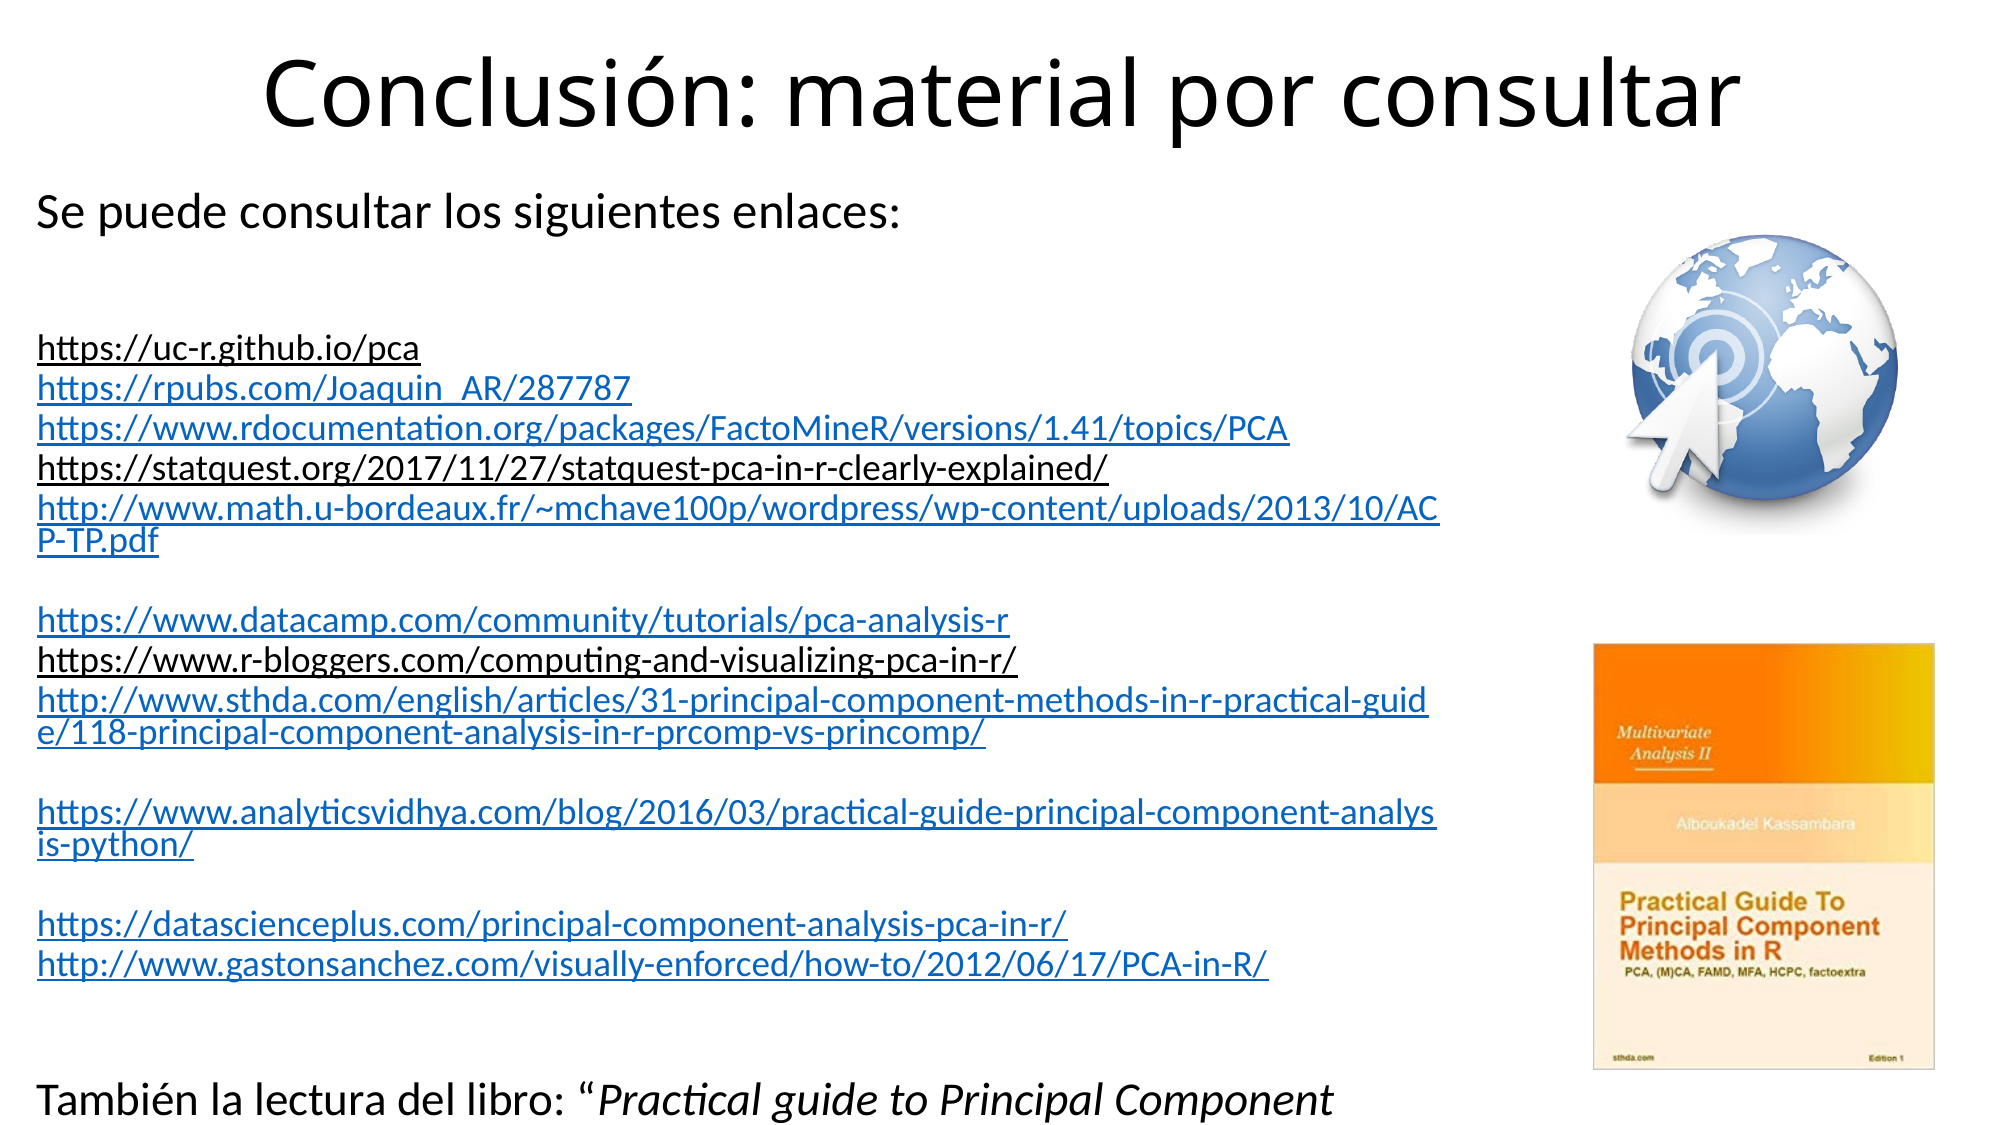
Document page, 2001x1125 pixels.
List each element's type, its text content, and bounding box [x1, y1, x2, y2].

picture [1602, 211, 1926, 535]
list Se puede consultar los siguientes enlaces: https://uc-r.github.io/pca https://rpubs.com/Joaquin_AR/287787 https://www.rdocumentation.org/packages/FactoMineR/versions/1.41/topics/PCA https://statquest.org/2017/11/27/statquest-pca-in-r-clearly-explained/ http://www.math.u-bordeaux.fr/~mchave100p/wordpress/wp-content/uploads/2013/10/ACP-TP.pdf https://www.datacamp.com/community/tutorials/pca-analysis-r https://www.r-bloggers.com/computing-and-visualizing-pca-in-r/ http://www.sthda.com/english/articles/31-principal-component-methods-in-r-practical-guide/118-principal-component-analysis-in-r-prcomp-vs-princomp/ https://www.analyticsvidhya.com/blog/2016/03/practical-guide-principal-component-analysis-python/ https://datascienceplus.com/principal-component-analysis-pca-in-r/ http://www.gastonsanchez.com/visually-enforced/how-to/2012/06/17/PCA-in-R/ También la lectura del libro: “Practical guide to Principal Component Methods in R” de Alboukadel Kassambara. [21, 176, 1447, 1094]
picture [1593, 643, 1935, 1070]
title Conclusión: material por consultar [33, 26, 1972, 167]
